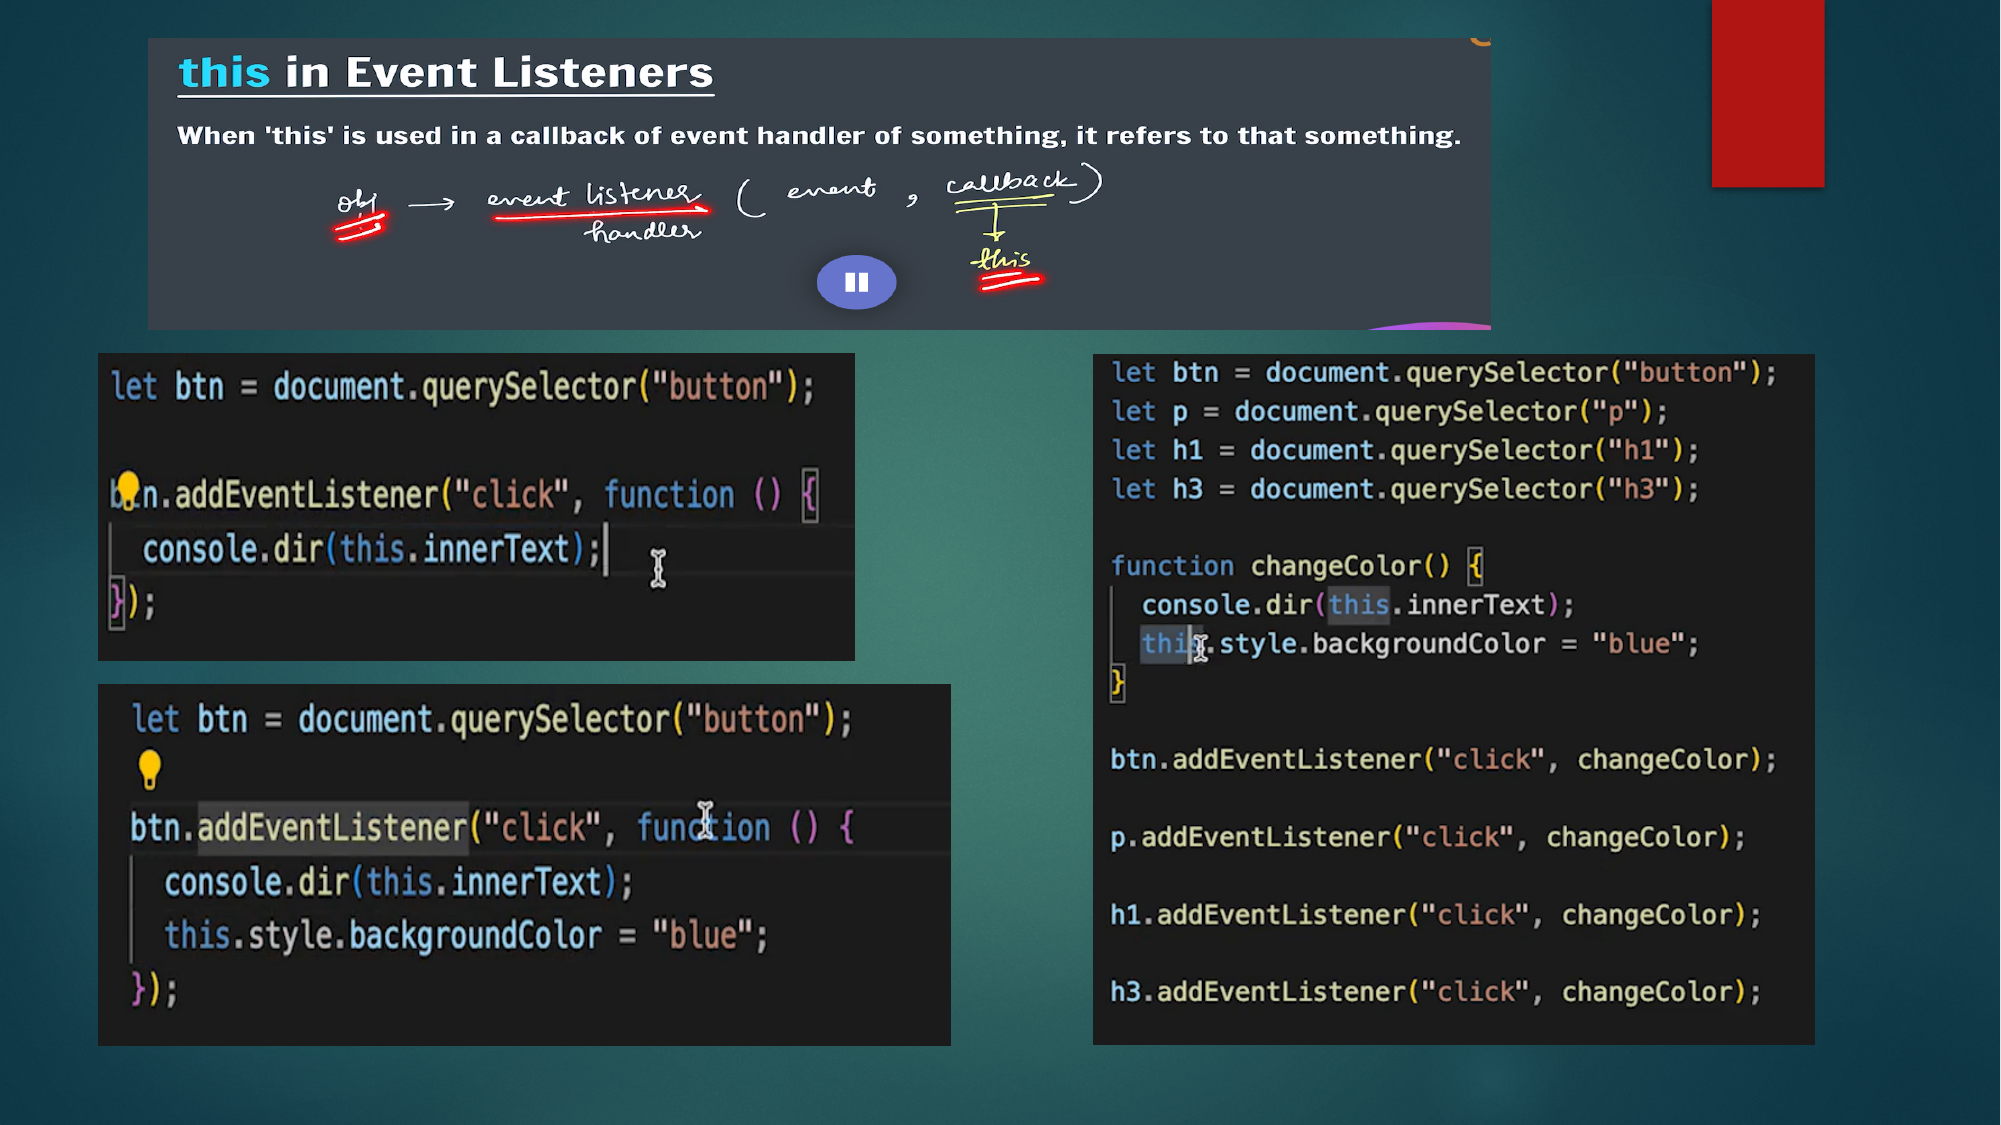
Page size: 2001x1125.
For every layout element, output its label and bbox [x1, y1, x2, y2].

picture [0, 352, 952, 1125]
picture [148, 0, 1576, 331]
picture [1093, 354, 1815, 1125]
